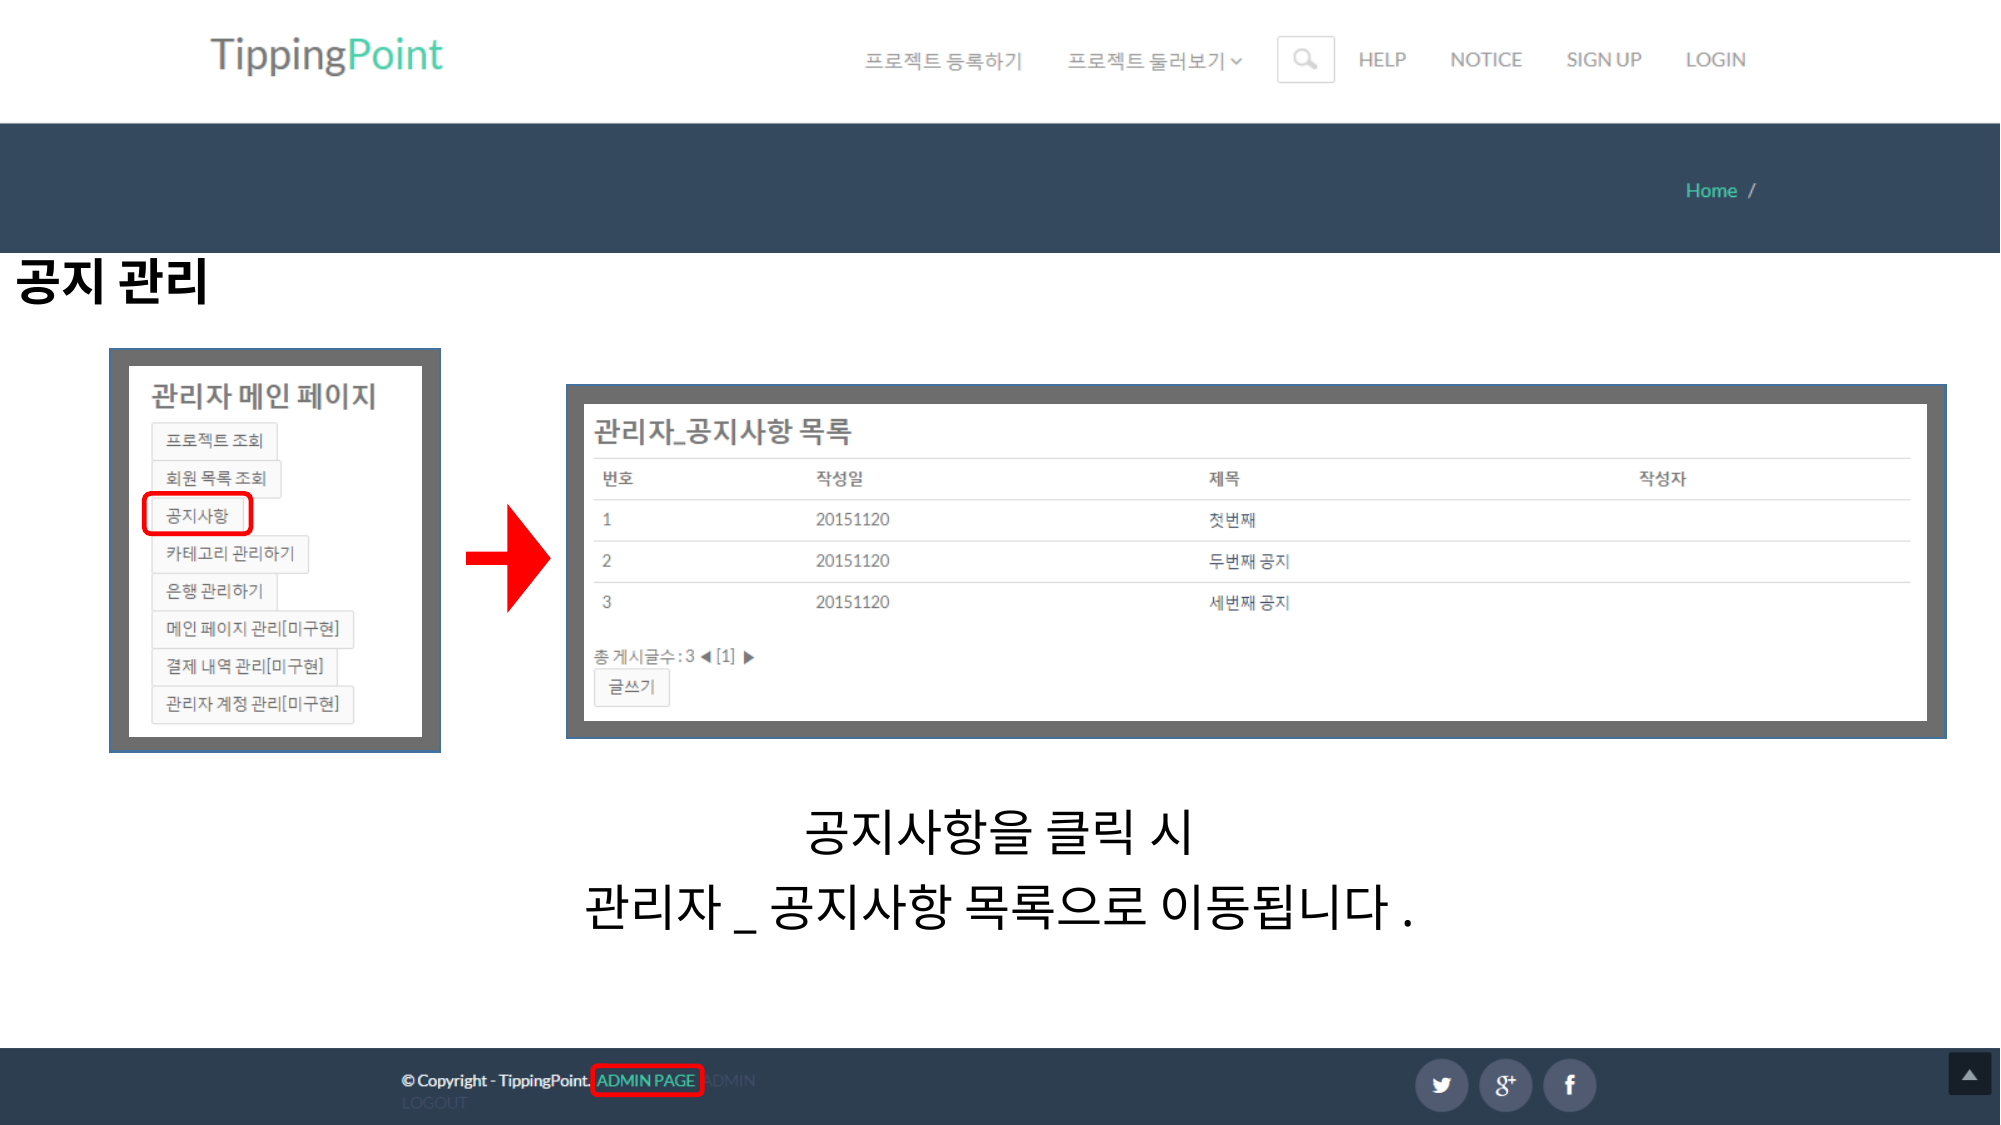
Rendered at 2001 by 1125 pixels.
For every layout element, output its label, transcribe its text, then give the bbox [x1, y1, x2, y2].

picture [0, 1046, 2000, 1125]
picture [128, 366, 422, 738]
text_box 공지 관리 [0, 262, 2000, 374]
text_box [467, 506, 550, 611]
text_box [566, 385, 1946, 739]
list 공지사항을 클릭 시 관리자_공지사항 목록으로 이동됩니다. [0, 800, 2000, 1046]
text_box [109, 374, 440, 752]
picture [0, 18, 2000, 253]
picture [583, 403, 1928, 721]
